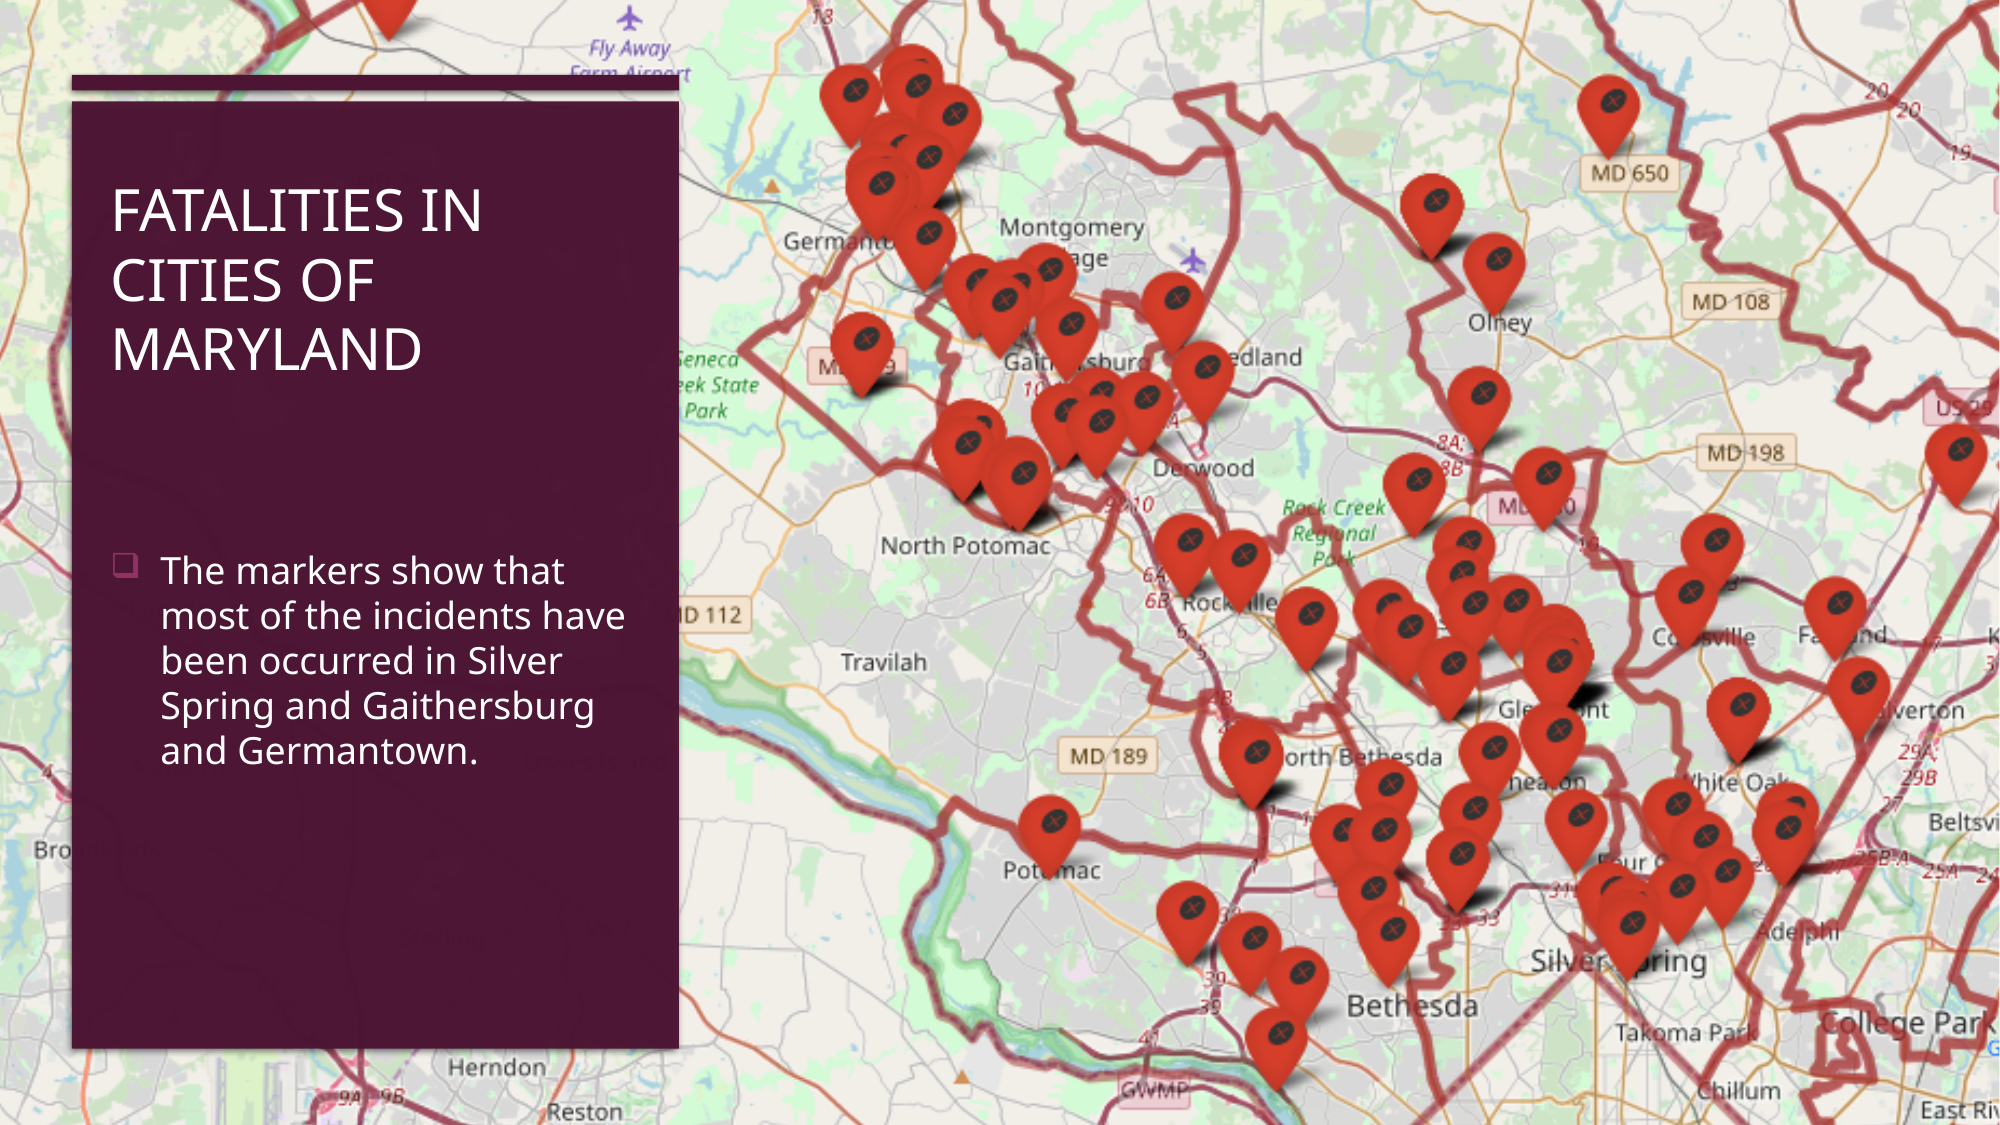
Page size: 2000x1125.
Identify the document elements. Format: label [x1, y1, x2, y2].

picture [0, 0, 2000, 1125]
text_box [71, 74, 680, 1049]
